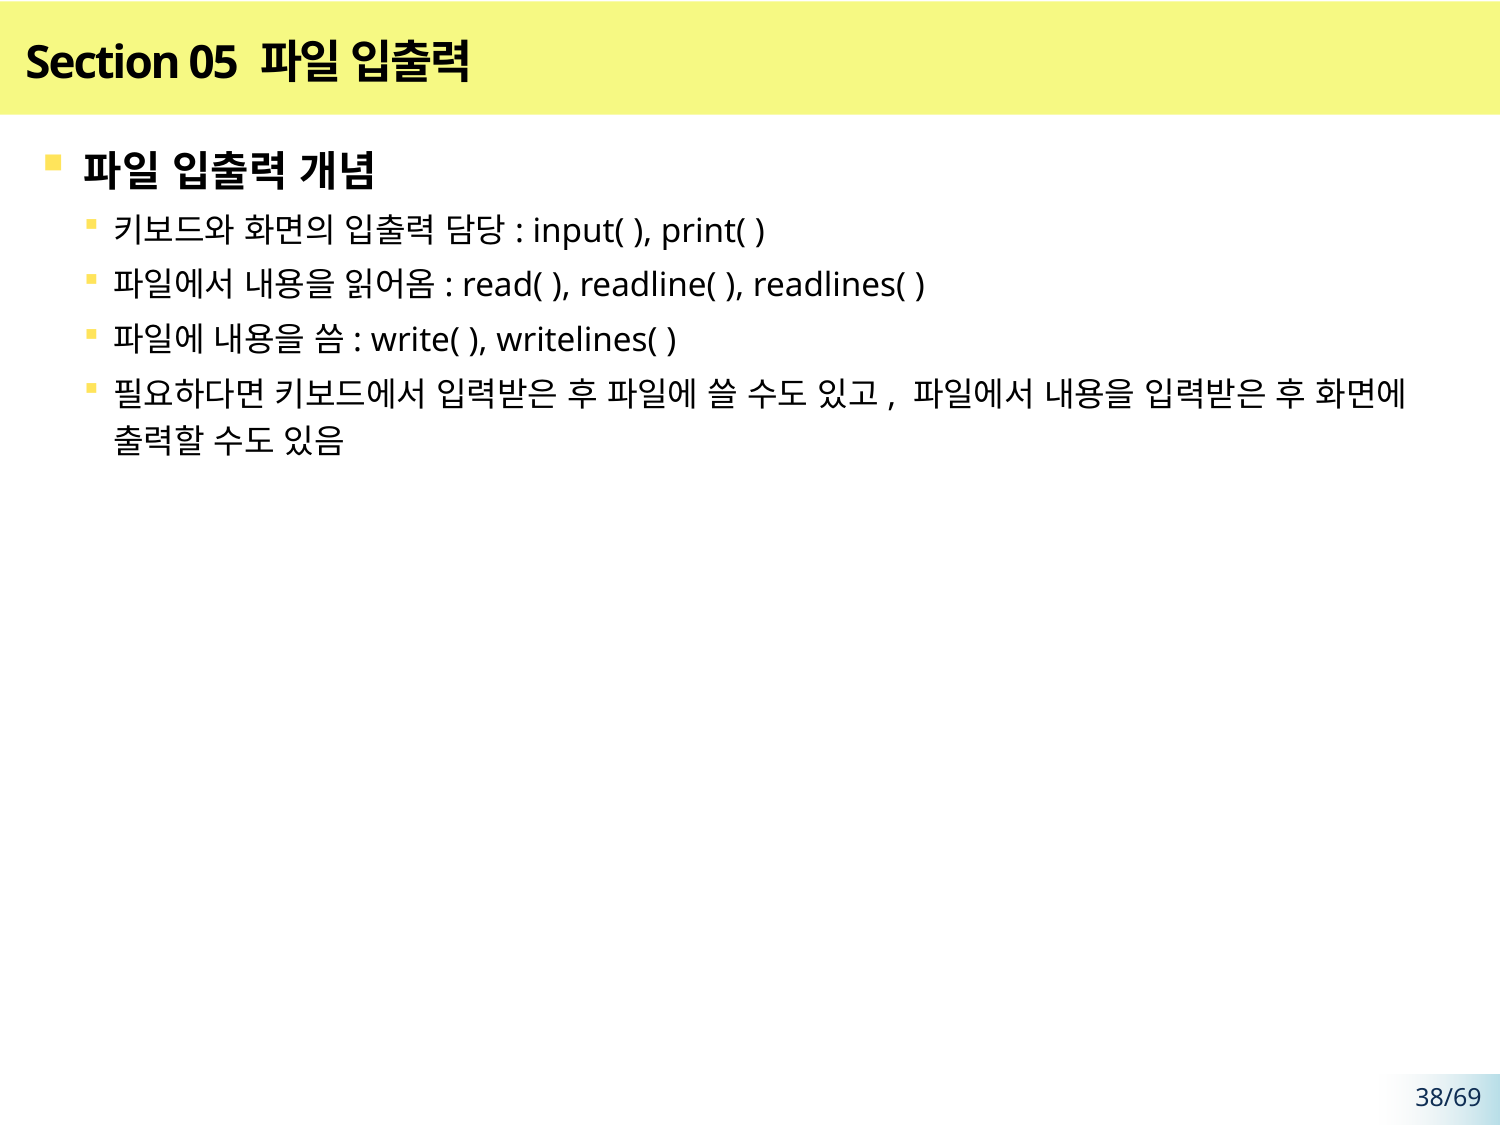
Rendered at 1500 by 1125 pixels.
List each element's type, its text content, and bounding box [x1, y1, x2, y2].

list 파일 입출력 개념 키보드와 화면의 입출력 담당: input( ), print( ) 파일에서 내용을 읽어옴: read( ), readline( ), readlines( ) 파일에 내용을 씀: write( ), writelines( ) 필요하다면 키보드에서 입력받은 후 파일에 쓸 수도 있고, 파일에서 내용을 입력받은 후 화면에 출력할 수도 있음 [10, 126, 1481, 1057]
title Section 05 파일 입출력 [10, 21, 1288, 99]
